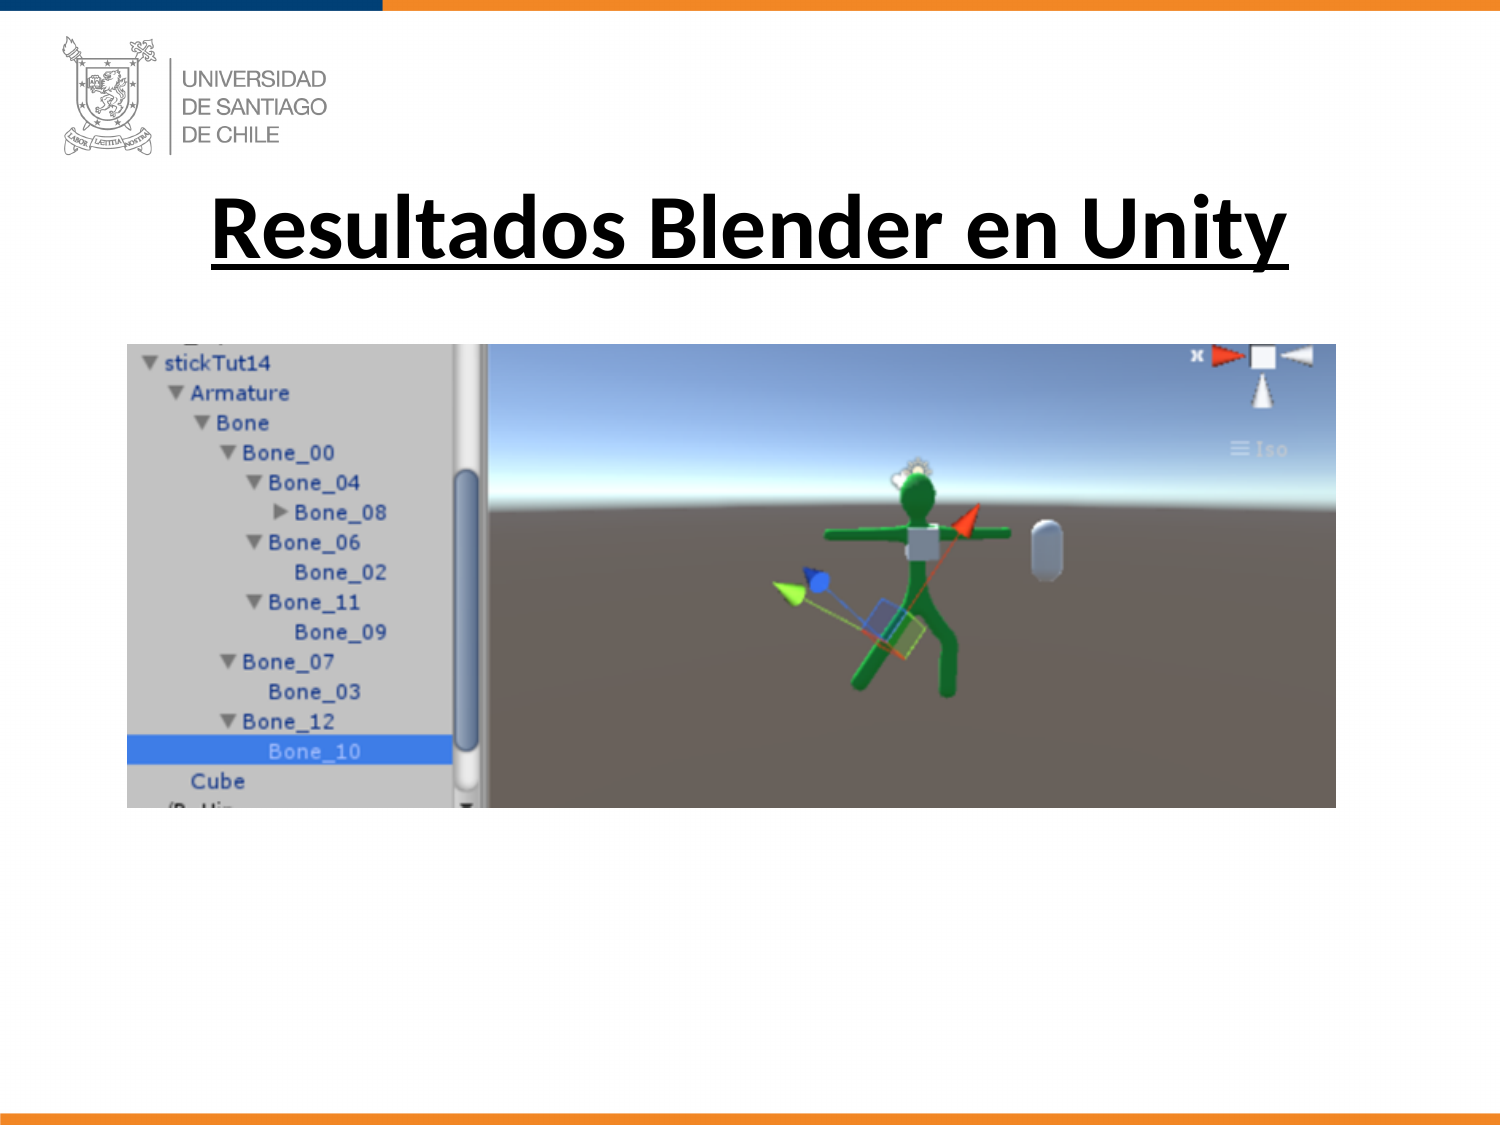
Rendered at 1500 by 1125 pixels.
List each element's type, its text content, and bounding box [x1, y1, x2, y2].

title Resultados Blender en Unity [75, 128, 1425, 316]
picture [0, 0, 1500, 1125]
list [126, 344, 1337, 809]
